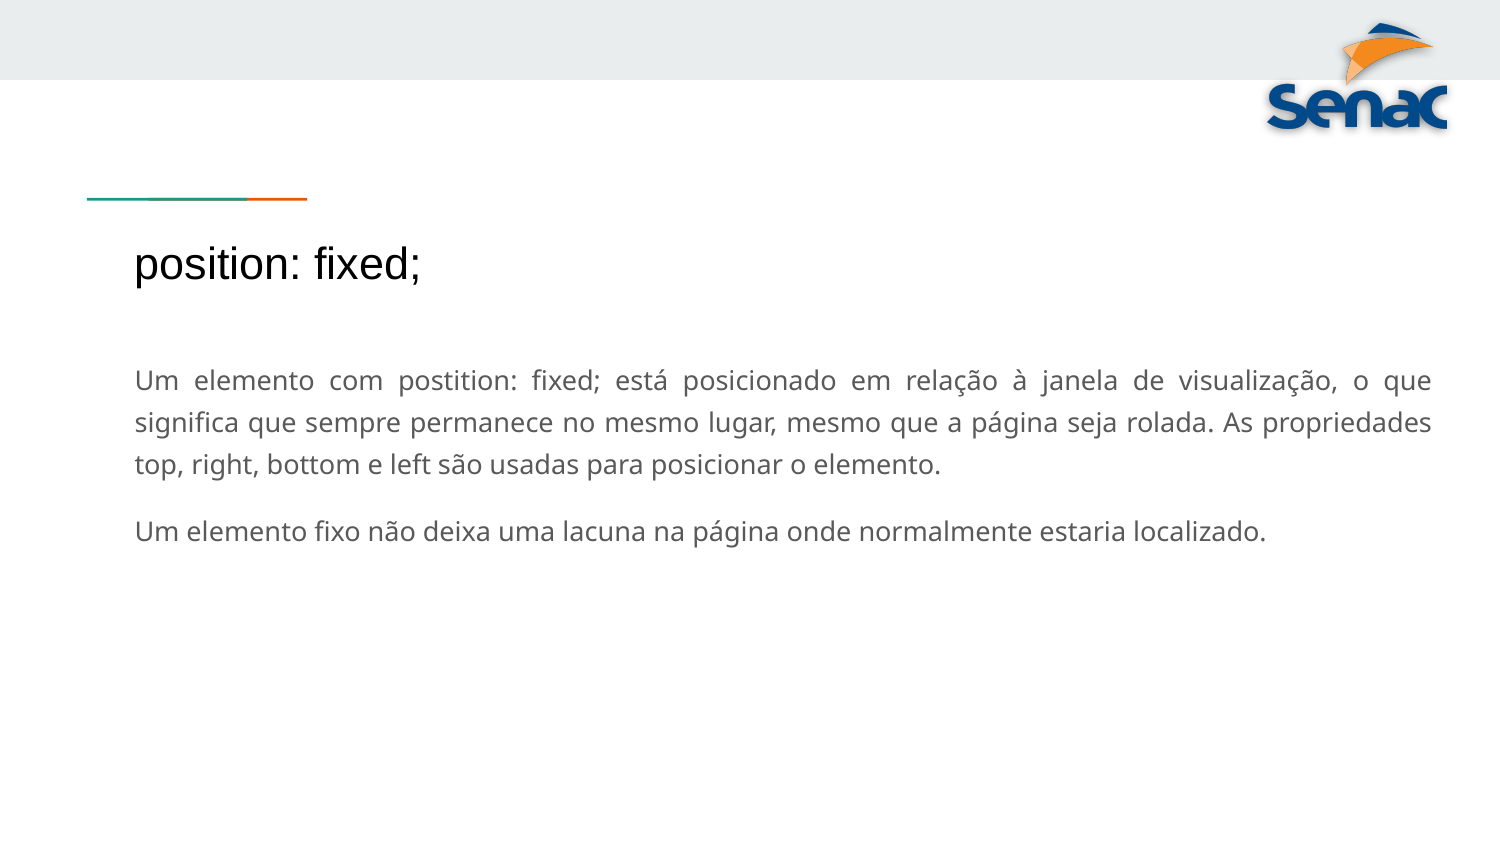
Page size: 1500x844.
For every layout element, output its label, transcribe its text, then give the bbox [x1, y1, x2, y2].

list Um elemento com postition: fixed; está posicionado em relação à janela de visualização, o que significa que sempre permanece no mesmo lugar, mesmo que a página seja rolada. As propriedades top, right, bottom e left são usadas para posicionar o elemento. Um elemento fixo não deixa uma lacuna na página onde normalmente estaria localizado. [119, 341, 1447, 712]
picture [1266, 22, 1448, 129]
title position: fixed; [119, 216, 1381, 305]
